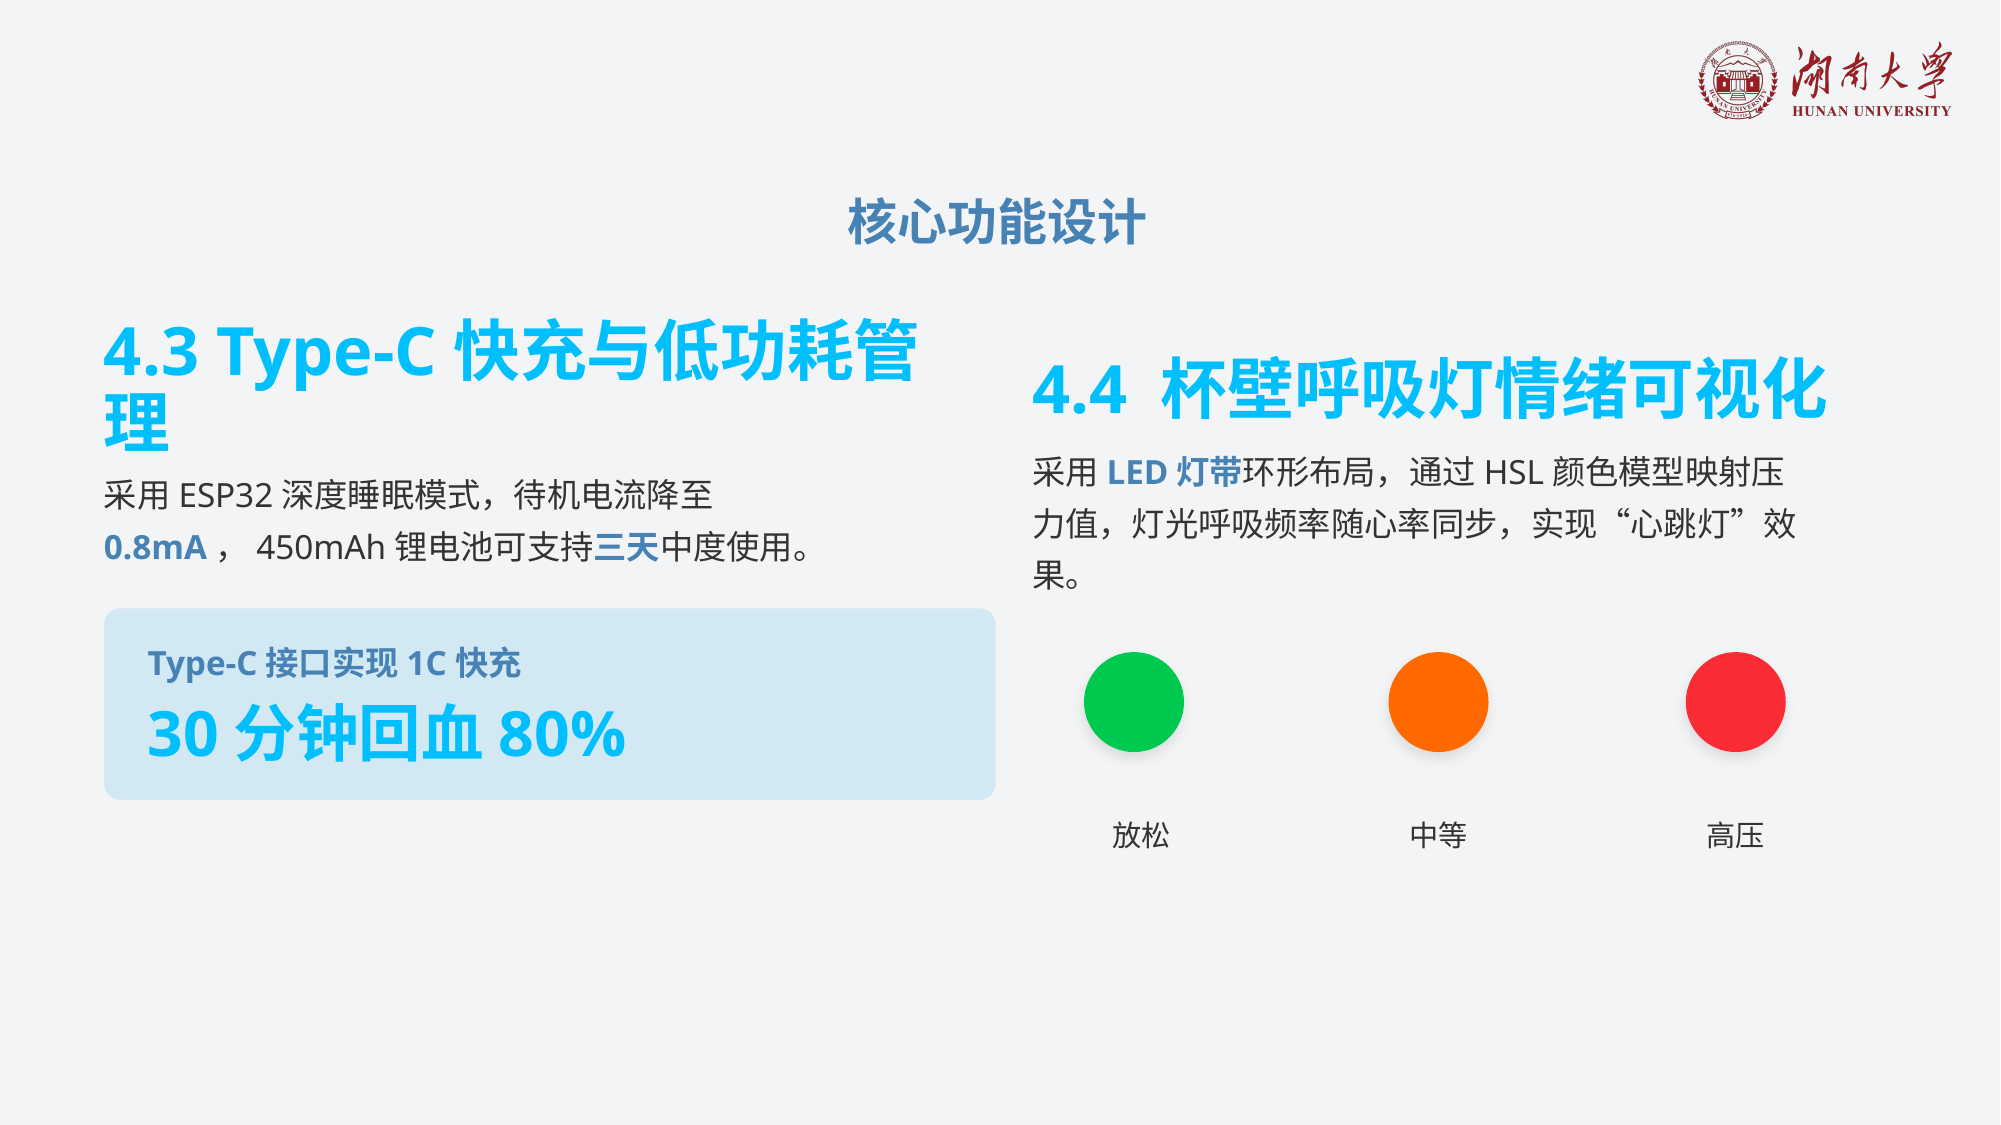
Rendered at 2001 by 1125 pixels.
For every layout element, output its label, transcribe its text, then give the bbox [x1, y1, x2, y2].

text_box 采用LED灯带环形布局，通过HSL颜色模型映射压力值，灯光呼吸频率随心率同步，实现“心跳灯”效果。 [1032, 466, 1818, 567]
text_box [1084, 652, 1184, 753]
text_box [1685, 652, 1786, 753]
text_box 4.4 杯壁呼吸灯情绪可视化 [1032, 350, 1962, 434]
text_box 中等 [1381, 810, 1496, 852]
text_box 核心功能设计 [847, 184, 1558, 251]
text_box 采用ESP32深度睡眠模式，待机电流降至0.8mA，450mAh锂电池可支持三天中度使用。 [103, 464, 930, 565]
text_box [1388, 652, 1489, 753]
text_box [104, 608, 996, 800]
text_box 30分钟回血80% [147, 693, 1004, 769]
text_box 放松 [1083, 810, 1199, 852]
text_box Type-C接口实现1C快充 [147, 631, 990, 682]
text_box 4.3 Type-C快充与低功耗管理 [103, 347, 983, 432]
text_box 高压 [1678, 810, 1793, 852]
picture [1693, 36, 1956, 124]
